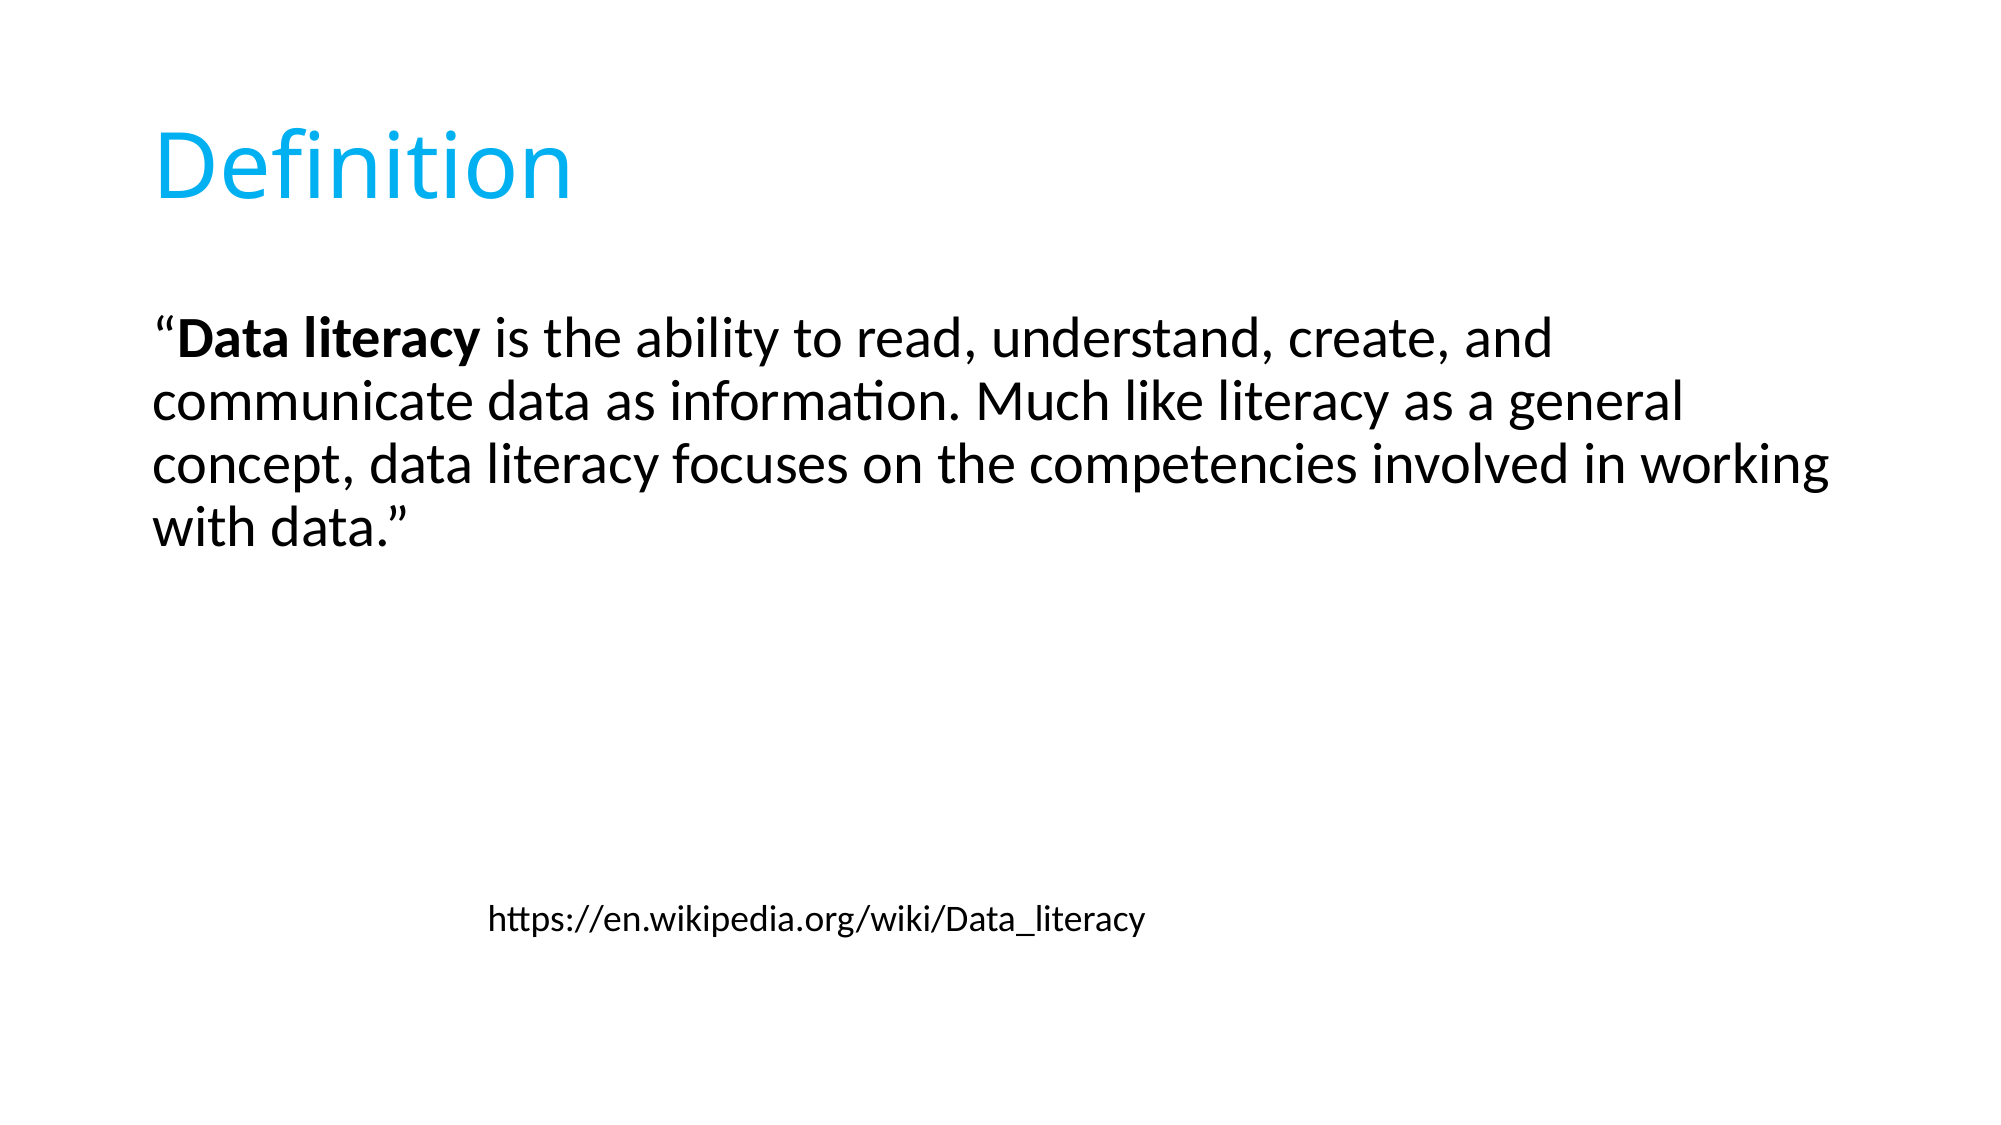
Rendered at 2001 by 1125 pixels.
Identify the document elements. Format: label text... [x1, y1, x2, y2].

list “Data literacy is the ability to read, understand, create, and communicate data as information. Much like literacy as a general concept, data literacy focuses on the competencies involved in working with data.” [137, 299, 1863, 1014]
text_box https://en.wikipedia.org/wiki/Data_literacy [473, 886, 1162, 946]
title Definition [137, 59, 1863, 278]
